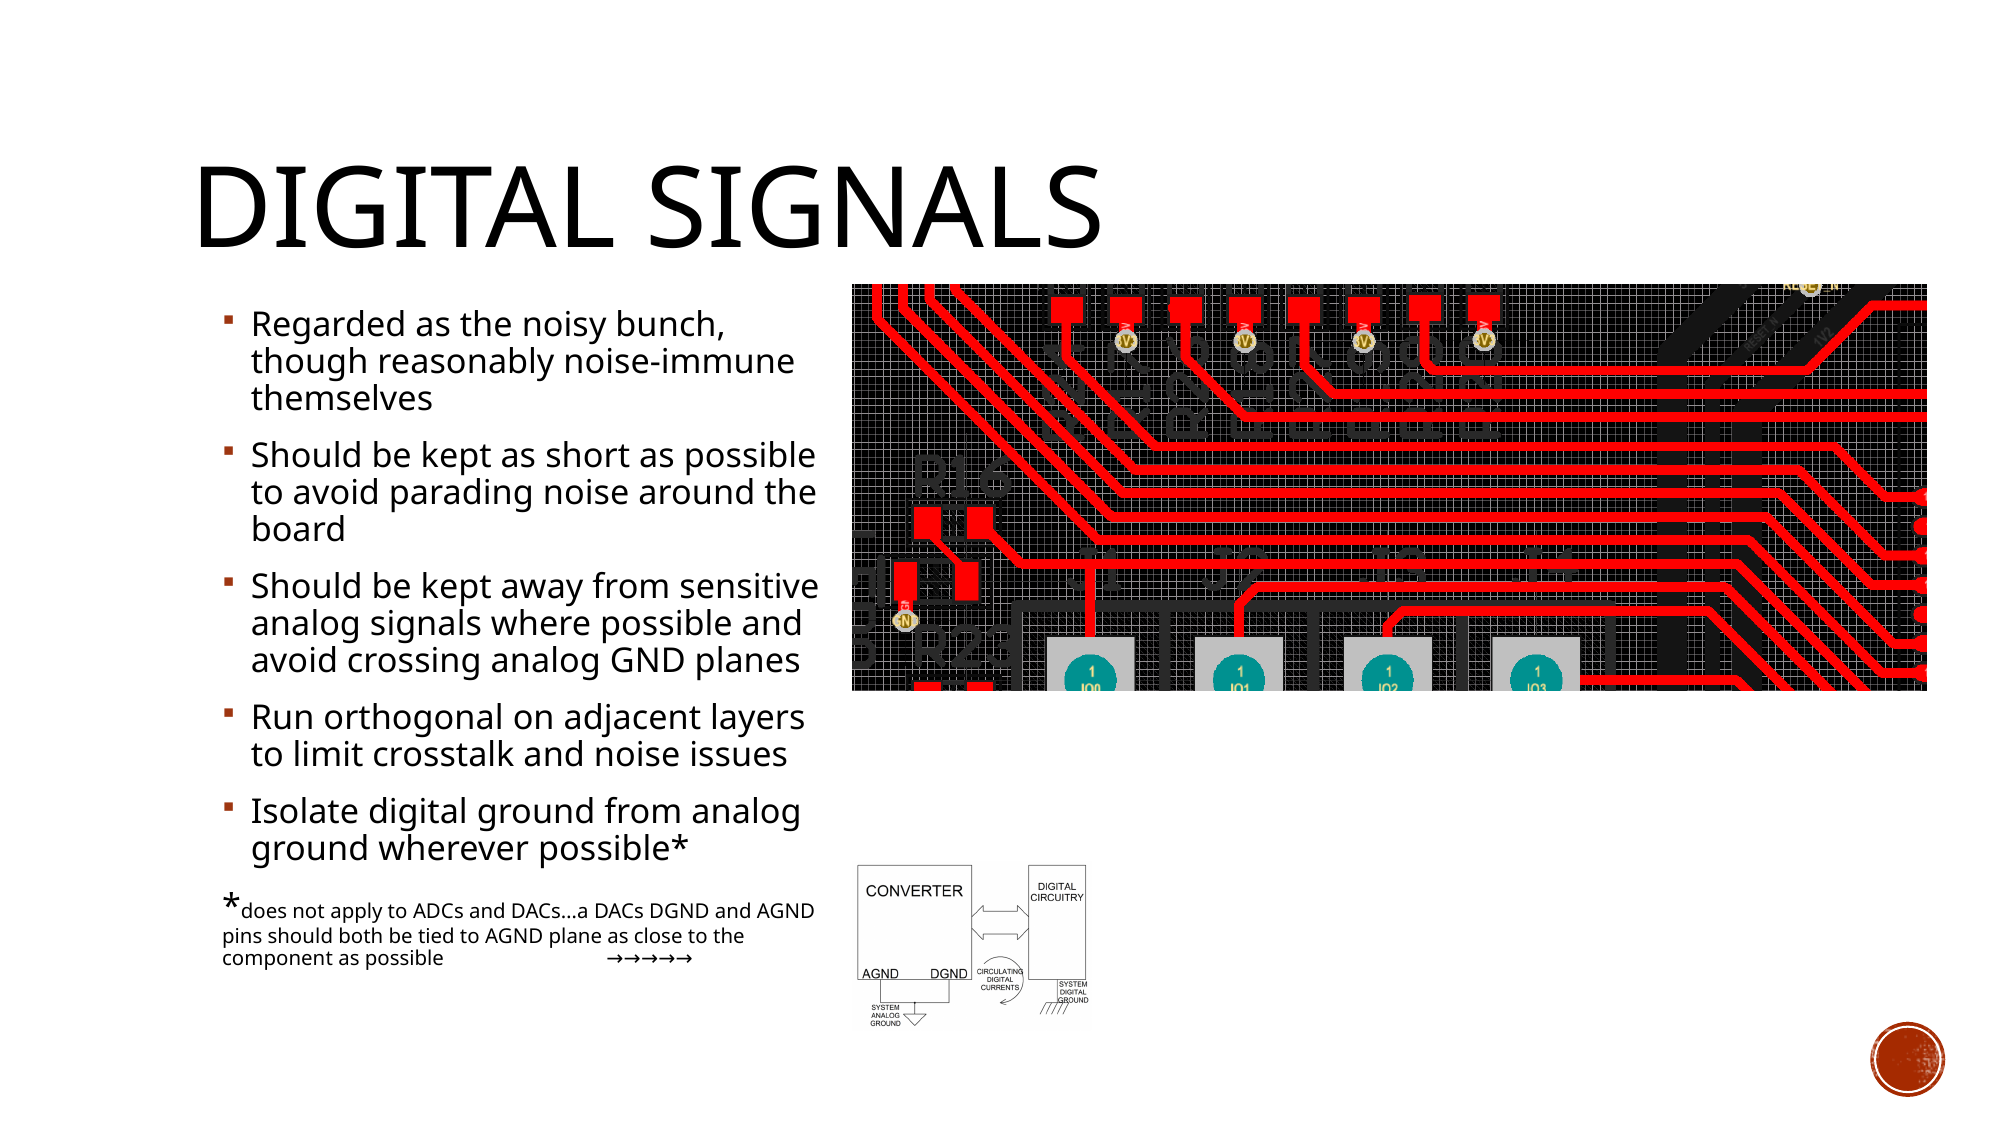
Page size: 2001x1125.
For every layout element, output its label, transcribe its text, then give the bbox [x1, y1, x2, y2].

list Regarded as the noisy bunch, though reasonably noise-immune themselves Should be kept as short as possible to avoid parading noise around the board Should be kept away from sensitive analog signals where possible and avoid crossing analog GND planes Run orthogonal on adjacent layers to limit crosstalk and noise issues Isolate digital ground from analog ground wherever possible* *does not apply to ADCs and DACs…a DACs DGND and AGND pins should both be tied to AGND plane as close to the component as possible →→→→→ [206, 299, 841, 1014]
picture [852, 861, 1092, 1031]
title Digital Signals [175, 79, 1826, 344]
picture [852, 284, 1927, 691]
